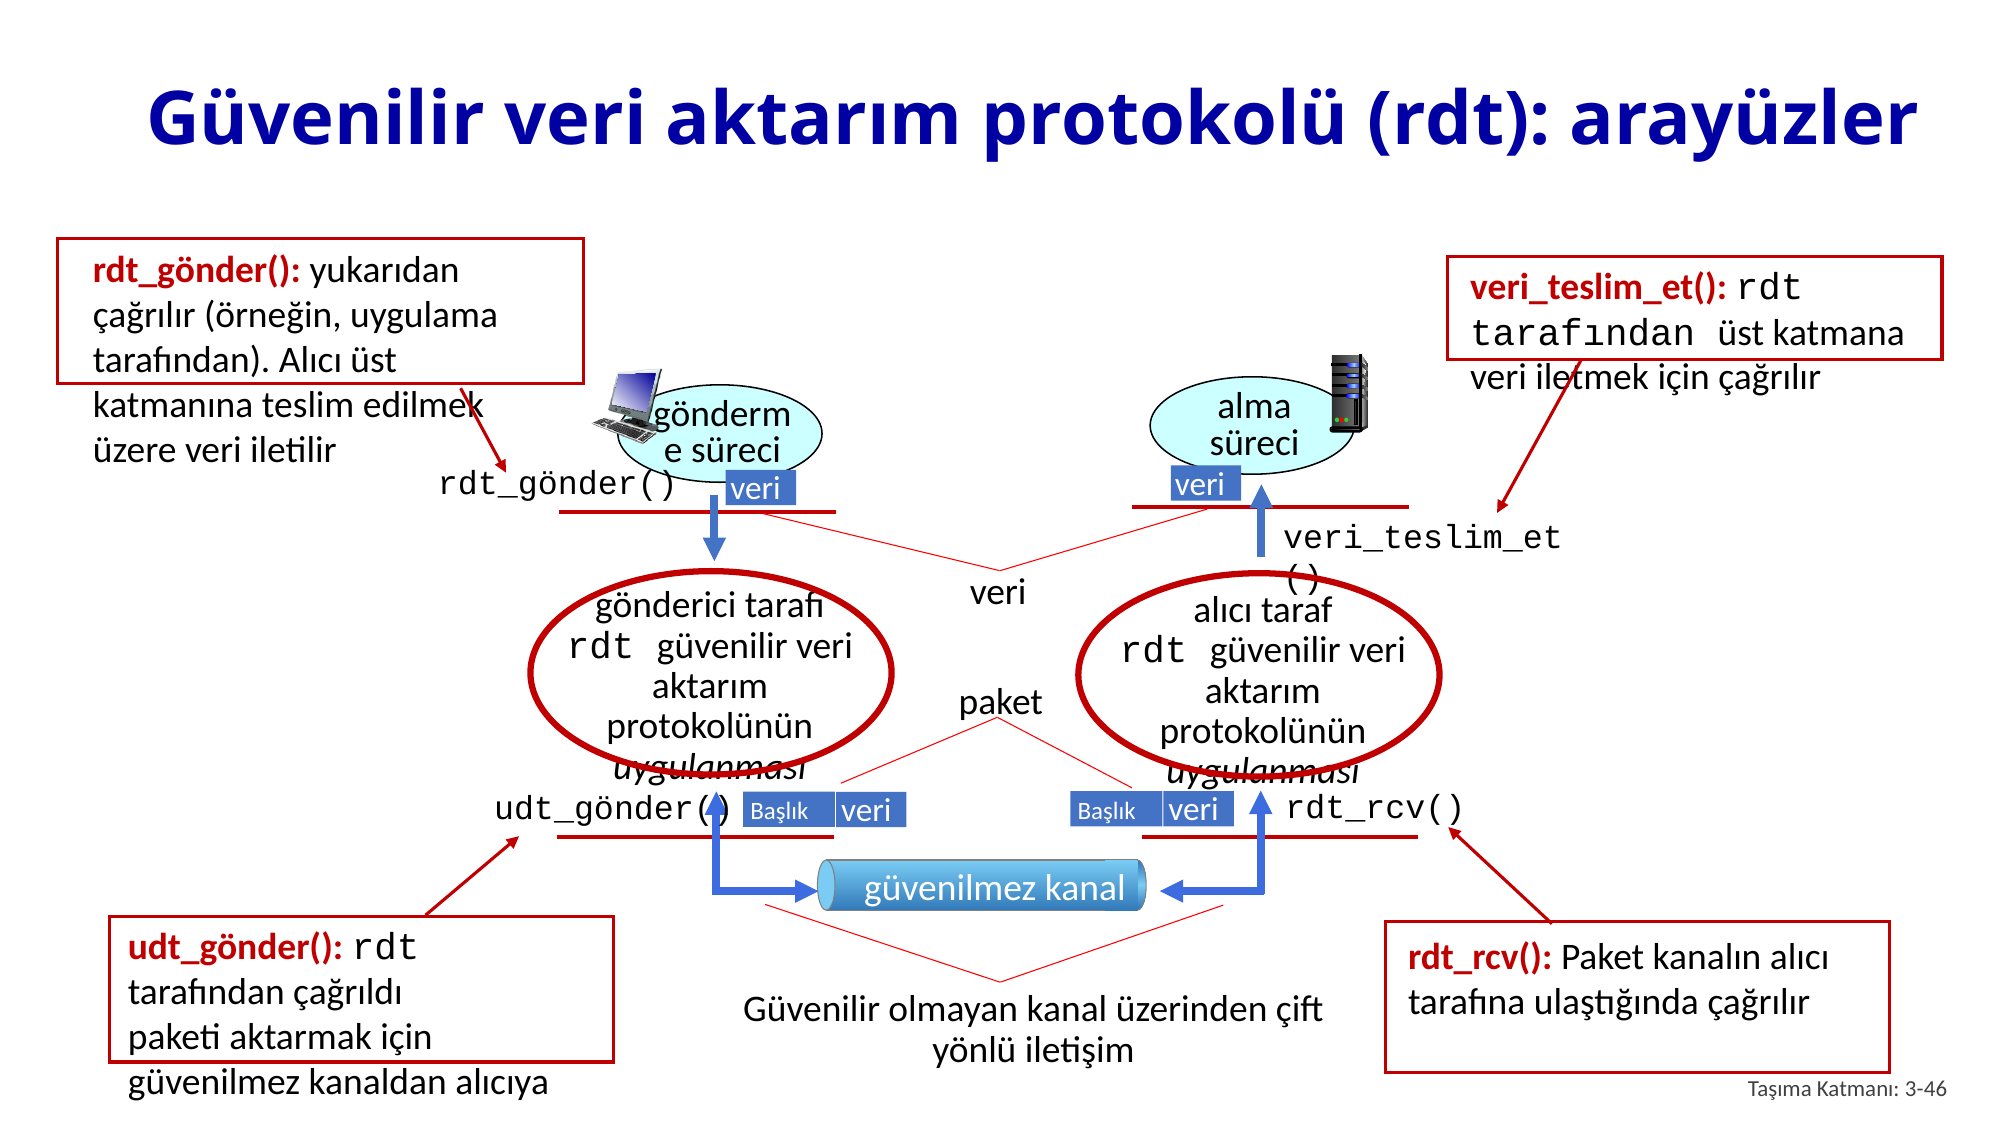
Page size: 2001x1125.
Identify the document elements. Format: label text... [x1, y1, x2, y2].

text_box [1447, 255, 1951, 513]
title Güvenilir veri aktarım protokolü (rdt): arayüzler [131, 47, 1952, 195]
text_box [684, 500, 1312, 621]
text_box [840, 674, 1132, 788]
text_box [1385, 827, 1898, 1077]
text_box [423, 355, 1586, 916]
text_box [720, 904, 1347, 1080]
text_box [109, 836, 614, 1065]
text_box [57, 237, 584, 473]
slide_number Taşıma Katmanı: 3-46 [1512, 1056, 1963, 1117]
